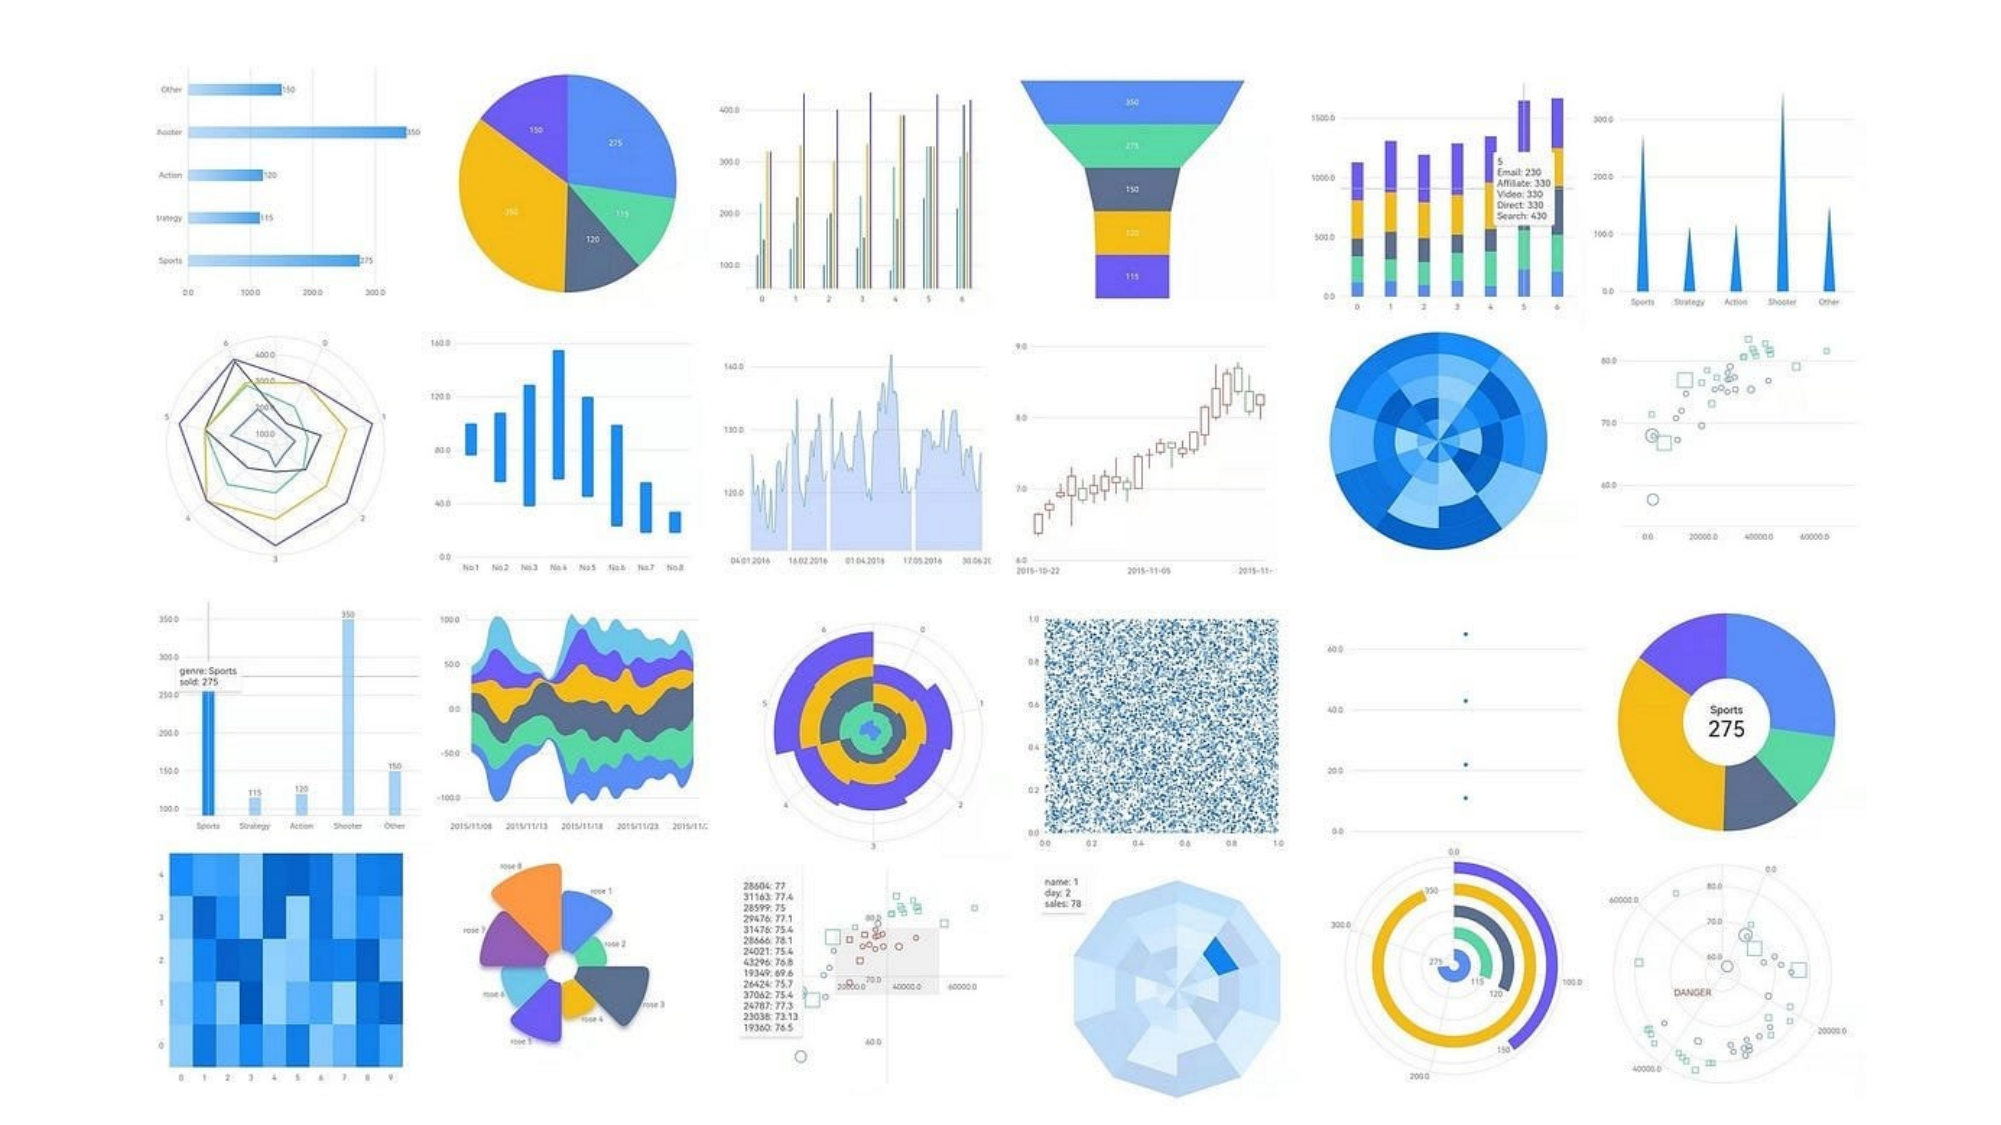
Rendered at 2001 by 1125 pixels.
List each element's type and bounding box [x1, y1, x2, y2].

picture [133, 54, 1867, 1107]
